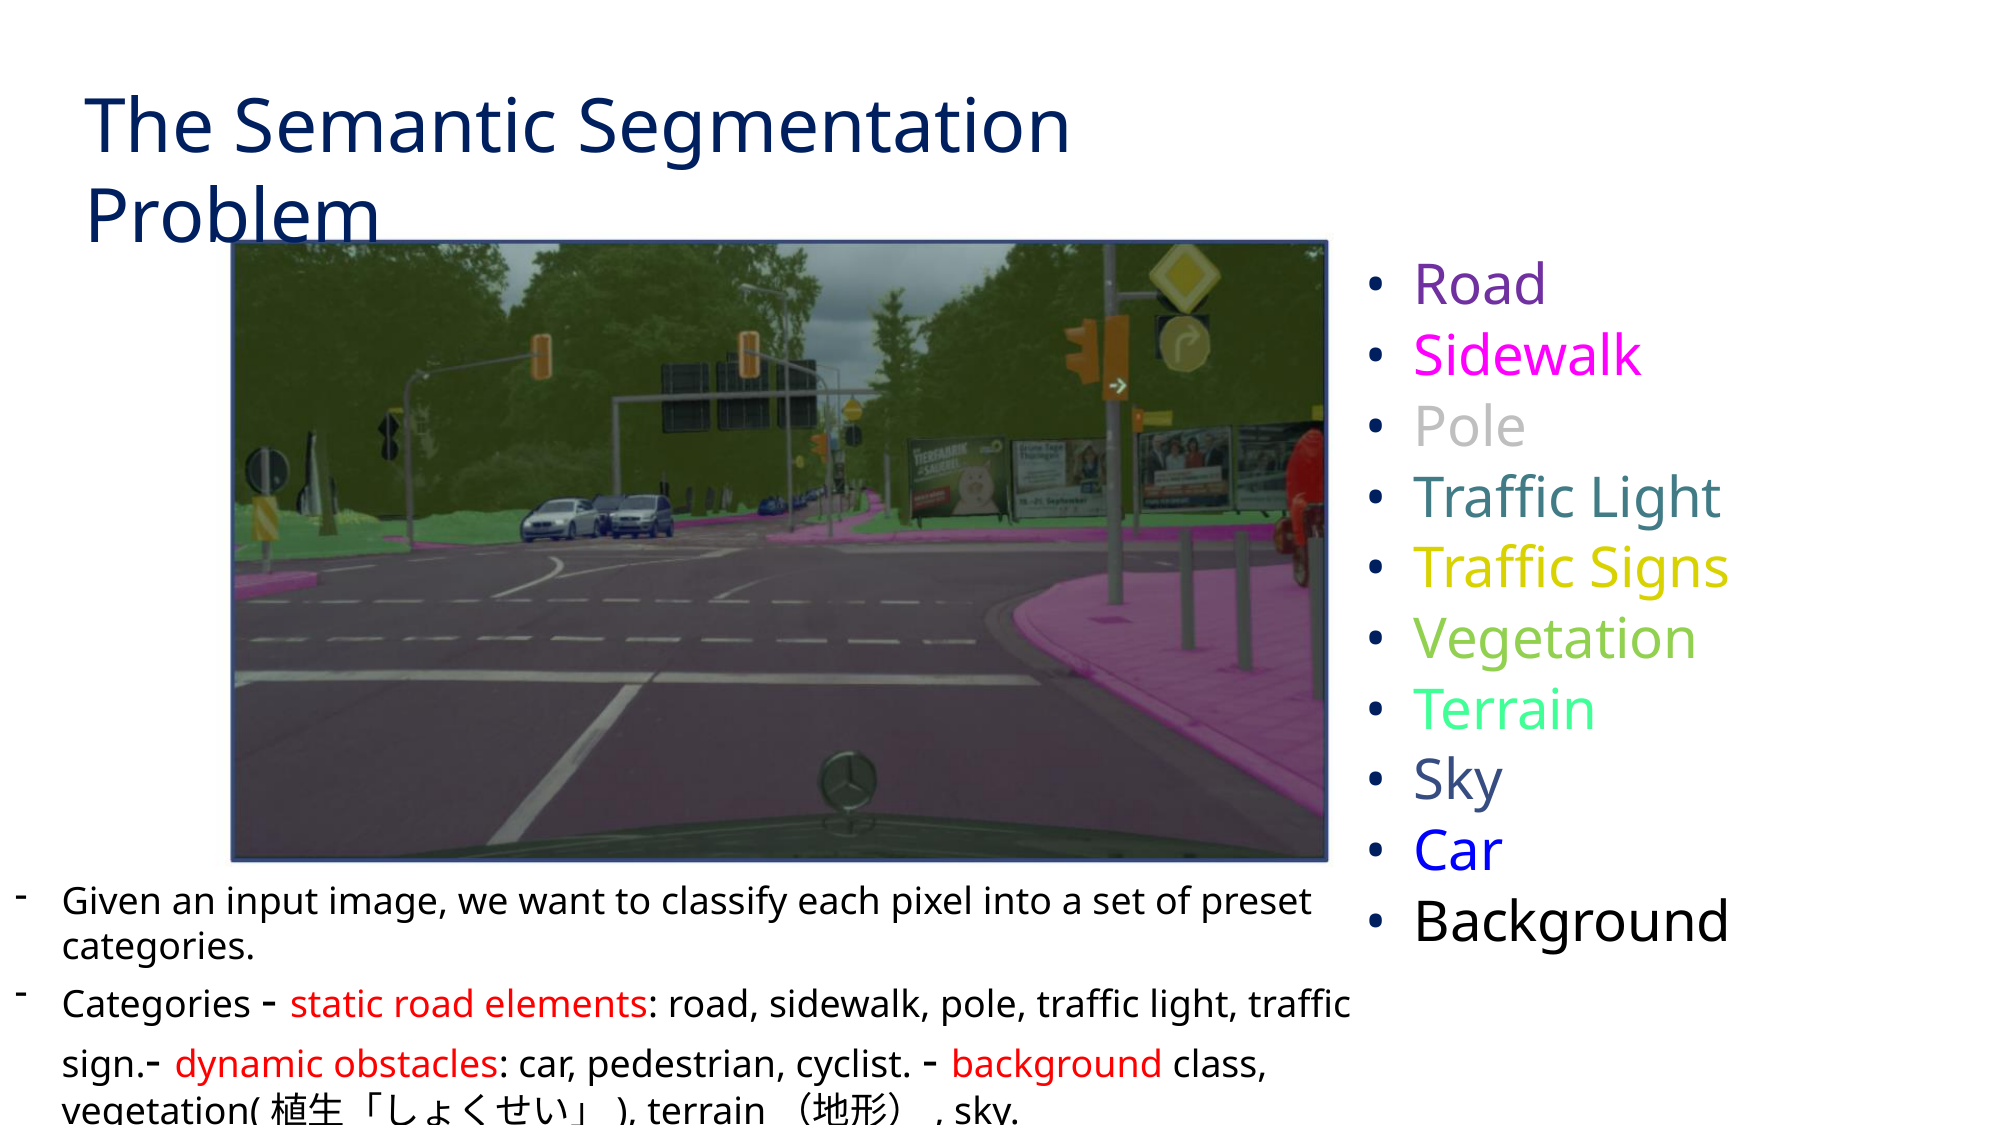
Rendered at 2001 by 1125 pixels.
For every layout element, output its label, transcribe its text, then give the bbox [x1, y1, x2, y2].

text_box [0, 0, 2000, 1125]
text_box The Semantic Segmentation Problem [84, 76, 1328, 258]
text_box Given an input image, we want to classify each pixel into a set of preset categories. Categories - static road elements: road, sidewalk, pole, traffic light, traffic sign.- dynamic obstacles: car, pedestrian, cyclist. - background class, vegetation(植生「しょくせい」), terrain（地形）, sky. [0, 869, 1378, 1125]
text_box • Road • Sidewalk • Pole • Traffic Light • Traffic Signs • Vegetation • Terrain • Sky • Car • Background [1365, 249, 1746, 953]
